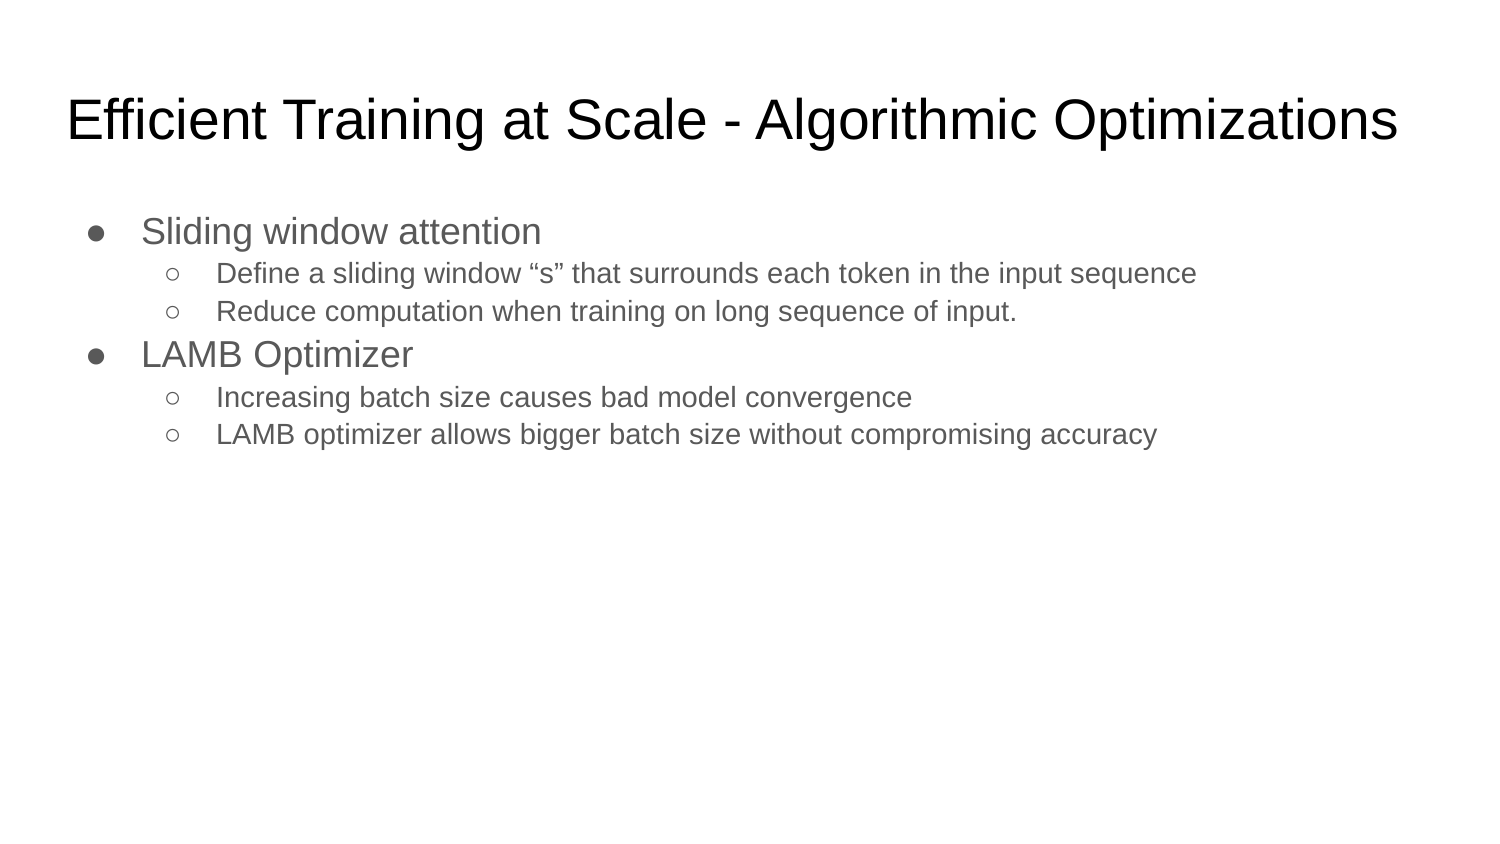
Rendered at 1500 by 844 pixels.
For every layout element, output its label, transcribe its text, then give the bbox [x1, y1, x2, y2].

title Efficient Training at Scale - Algorithmic Optimizations [51, 72, 1449, 167]
list Sliding window attention Define a sliding window “s” that surrounds each token in the input sequence Reduce computation when training on long sequence of input. LAMB Optimizer Increasing batch size causes bad model convergence LAMB optimizer allows bigger batch size without compromising accuracy [51, 189, 1449, 750]
